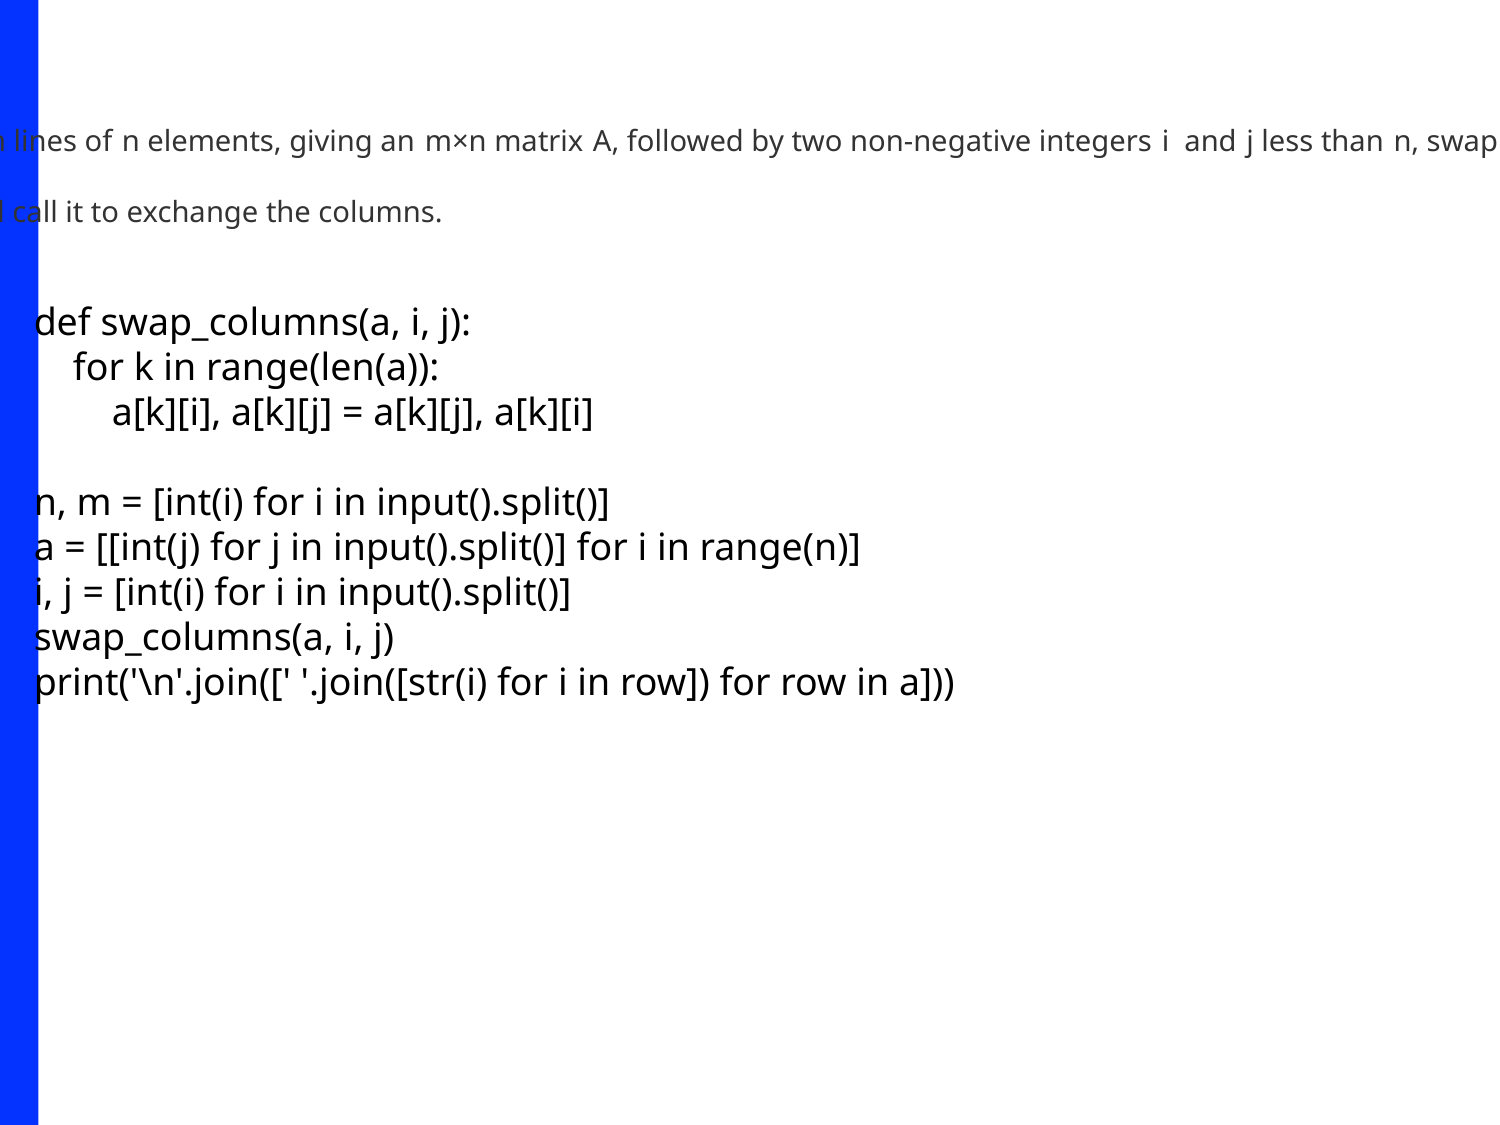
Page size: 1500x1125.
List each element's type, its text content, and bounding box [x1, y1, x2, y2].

text_box Statement Given two positive integers m and n, m lines of n elements, giving an m×n matrix A, followed by two non-negative integers i and j less than n, swap columns i and j of A and print the result. Write a function swap_columns(a, i, j) and call it to exchange the columns. [0, 62, 1500, 236]
text_box def swap_columns(a, i, j): for k in range(len(a)): a[k][i], a[k][j] = a[k][j], a[k][i] n, m = [int(i) for i in input().split()] a = [[int(j) for j in input().split()] for i in range(n)] i, j = [int(i) for i in input().split()] swap_columns(a, i, j) print('\n'.join([' '.join([str(i) for i in row]) for row in a])) [26, 290, 964, 711]
